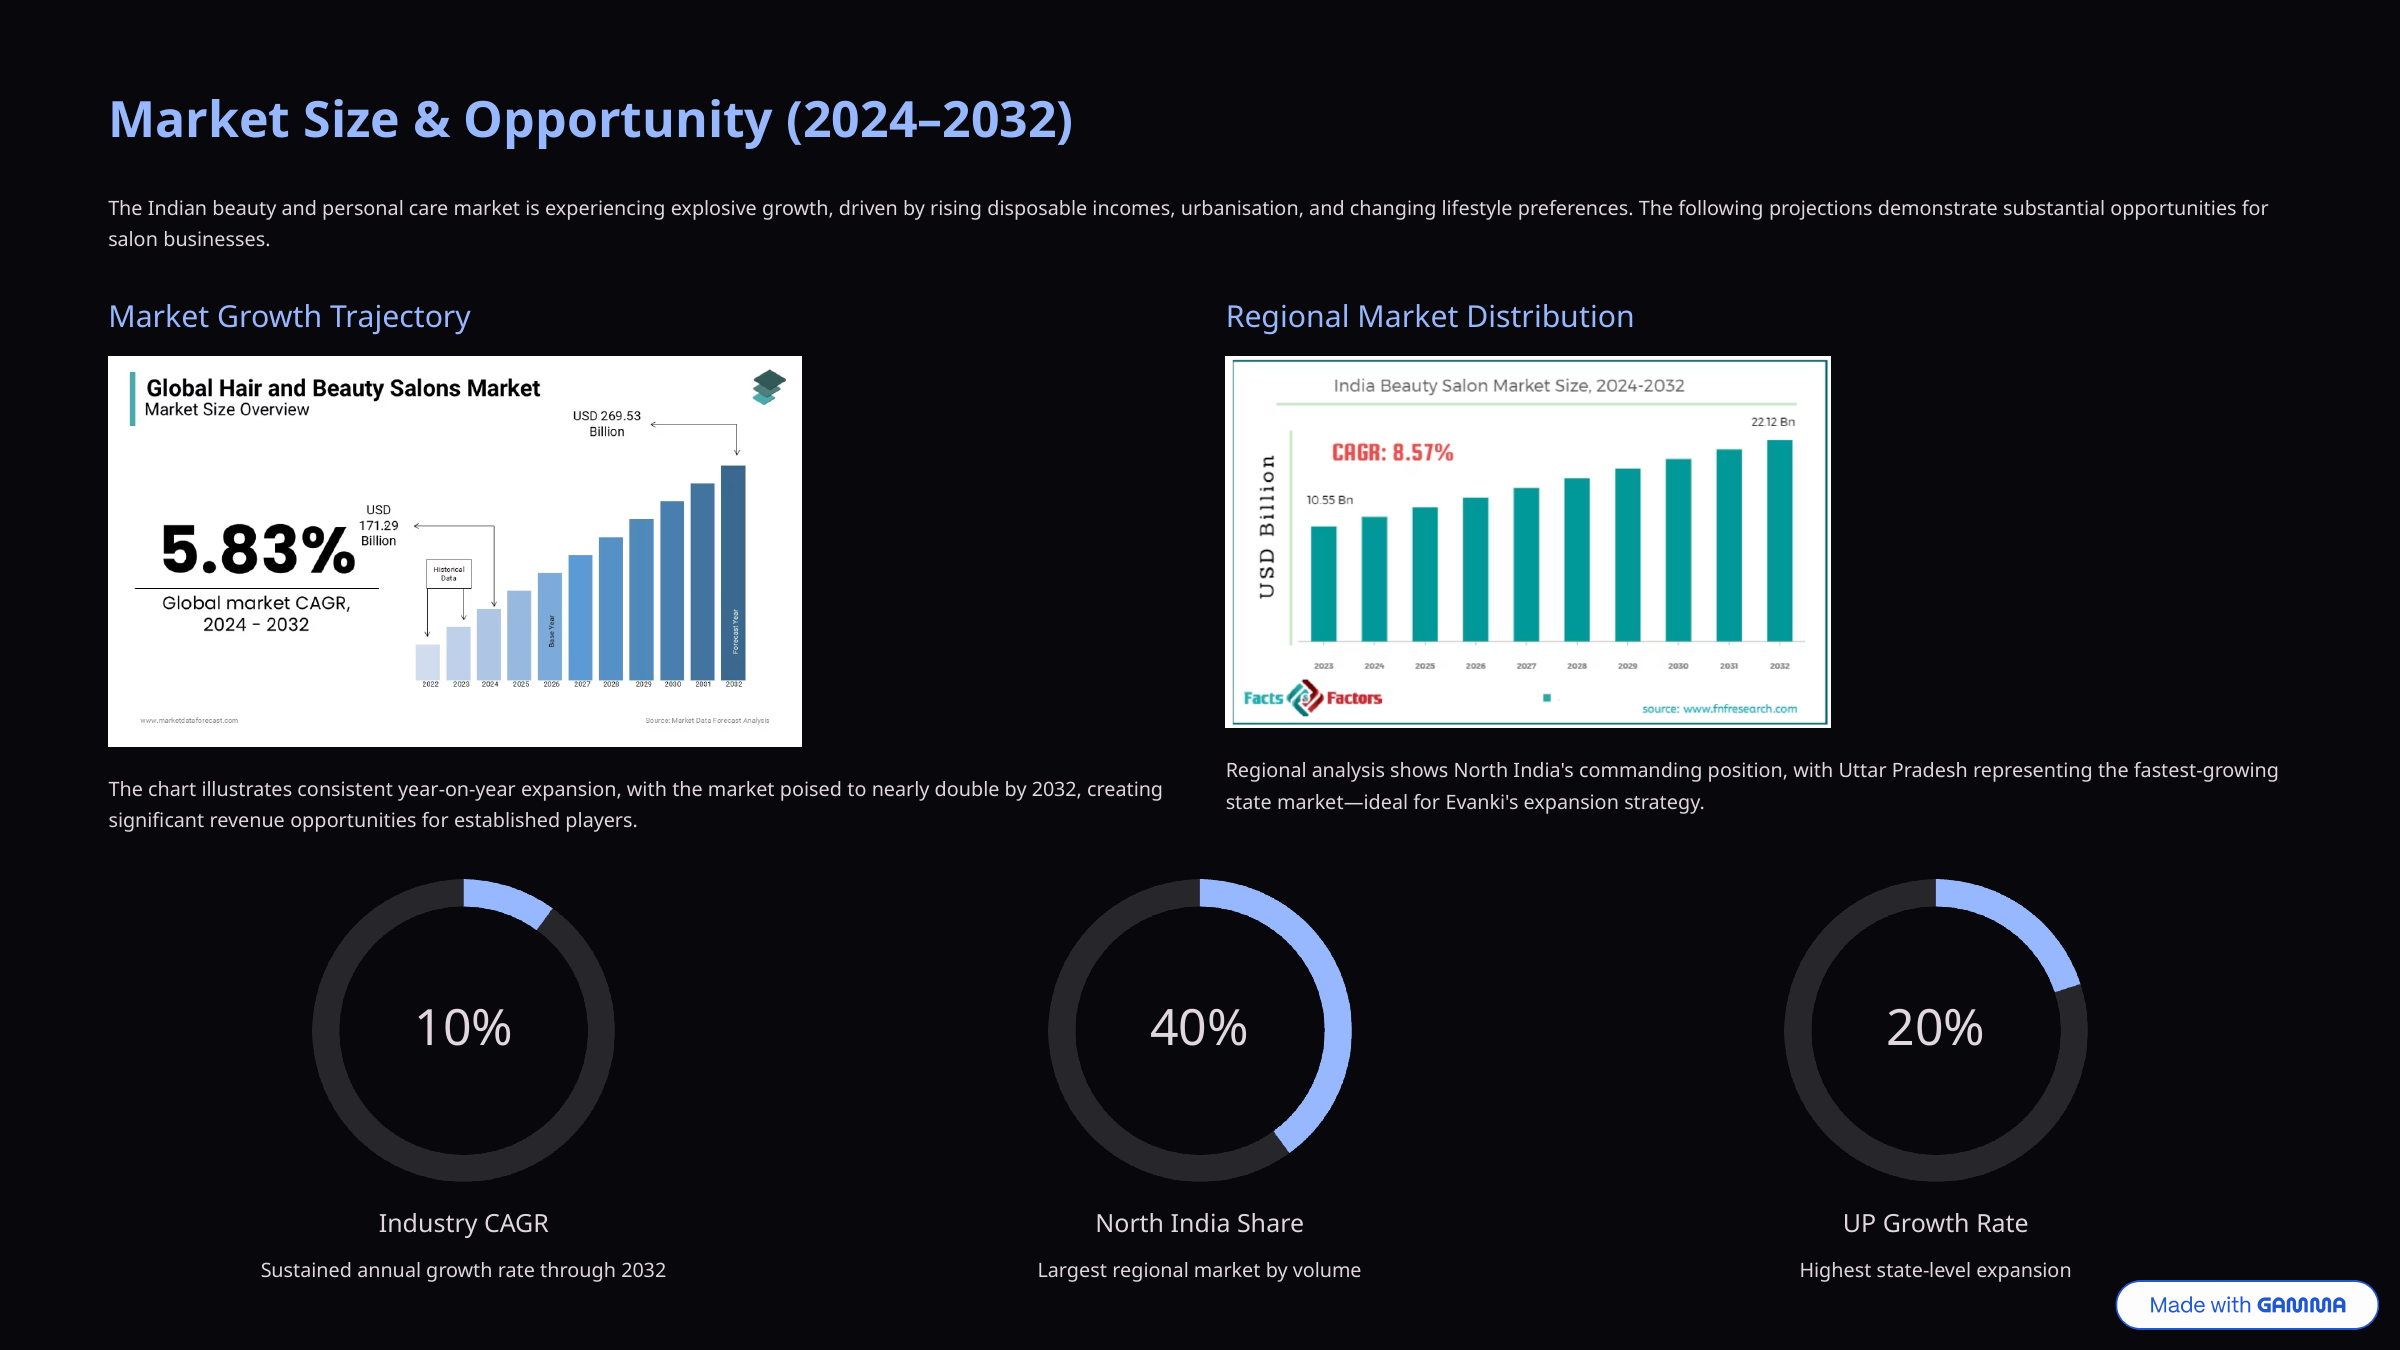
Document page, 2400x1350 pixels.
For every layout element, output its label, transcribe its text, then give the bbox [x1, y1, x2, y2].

picture [1225, 356, 1831, 729]
picture [312, 879, 615, 1182]
text_box North India Share [1074, 1206, 1326, 1238]
text_box Highest state-level expansion [1580, 1250, 2292, 1283]
picture [1048, 879, 1352, 1182]
text_box Industry CAGR [337, 1206, 590, 1238]
text_box Regional analysis shows North India's commanding position, with Uttar Pradesh representing the fastest-growing state market—ideal for Evanki's expansion strategy. [1225, 750, 2293, 816]
picture [108, 356, 802, 747]
picture [1784, 879, 2088, 1182]
text_box Largest regional market by volume [844, 1250, 1556, 1283]
picture [2106, 1271, 2389, 1339]
text_box UP Growth Rate [1810, 1206, 2062, 1238]
text_box The chart illustrates consistent year-on-year expansion, with the market poised to nearly double by 2032, creating significant revenue opportunities for established players. [108, 768, 1176, 834]
text_box Market Size & Opportunity (2024–2032) [108, 85, 1124, 149]
text_box Market Growth Trajectory [108, 295, 503, 334]
text_box Regional Market Distribution [1225, 295, 1671, 334]
text_box The Indian beauty and personal care market is experiencing explosive growth, driven by rising disposable incomes, urbanisation, and changing lifestyle preferences. The following projections demonstrate substantial opportunities for salon businesses. [108, 188, 2292, 253]
text_box Sustained annual growth rate through 2032 [108, 1250, 820, 1283]
